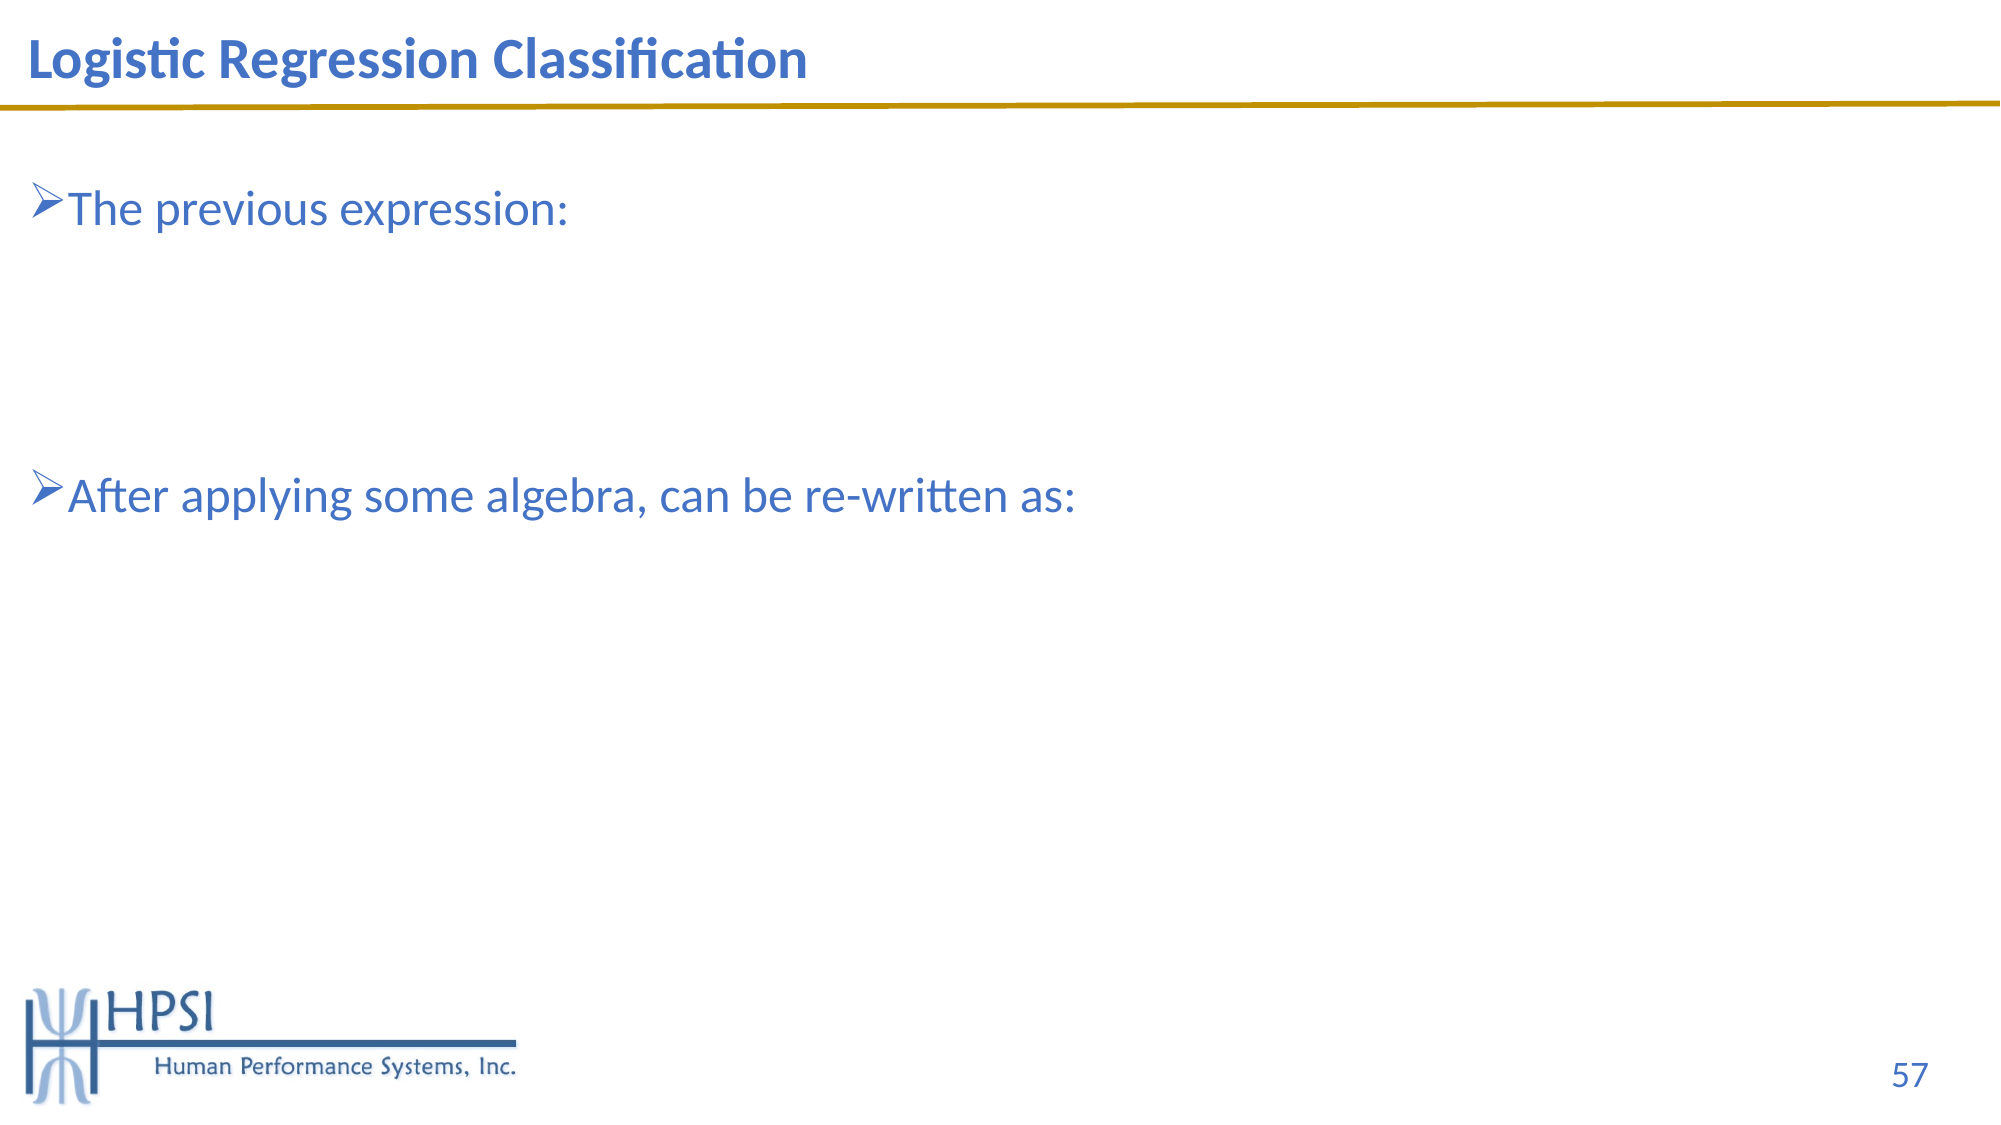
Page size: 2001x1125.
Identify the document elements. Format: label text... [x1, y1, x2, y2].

picture [21, 981, 524, 1108]
title Logistic Regression Classification [13, 0, 1739, 120]
slide_number 57 [1493, 1042, 1944, 1103]
